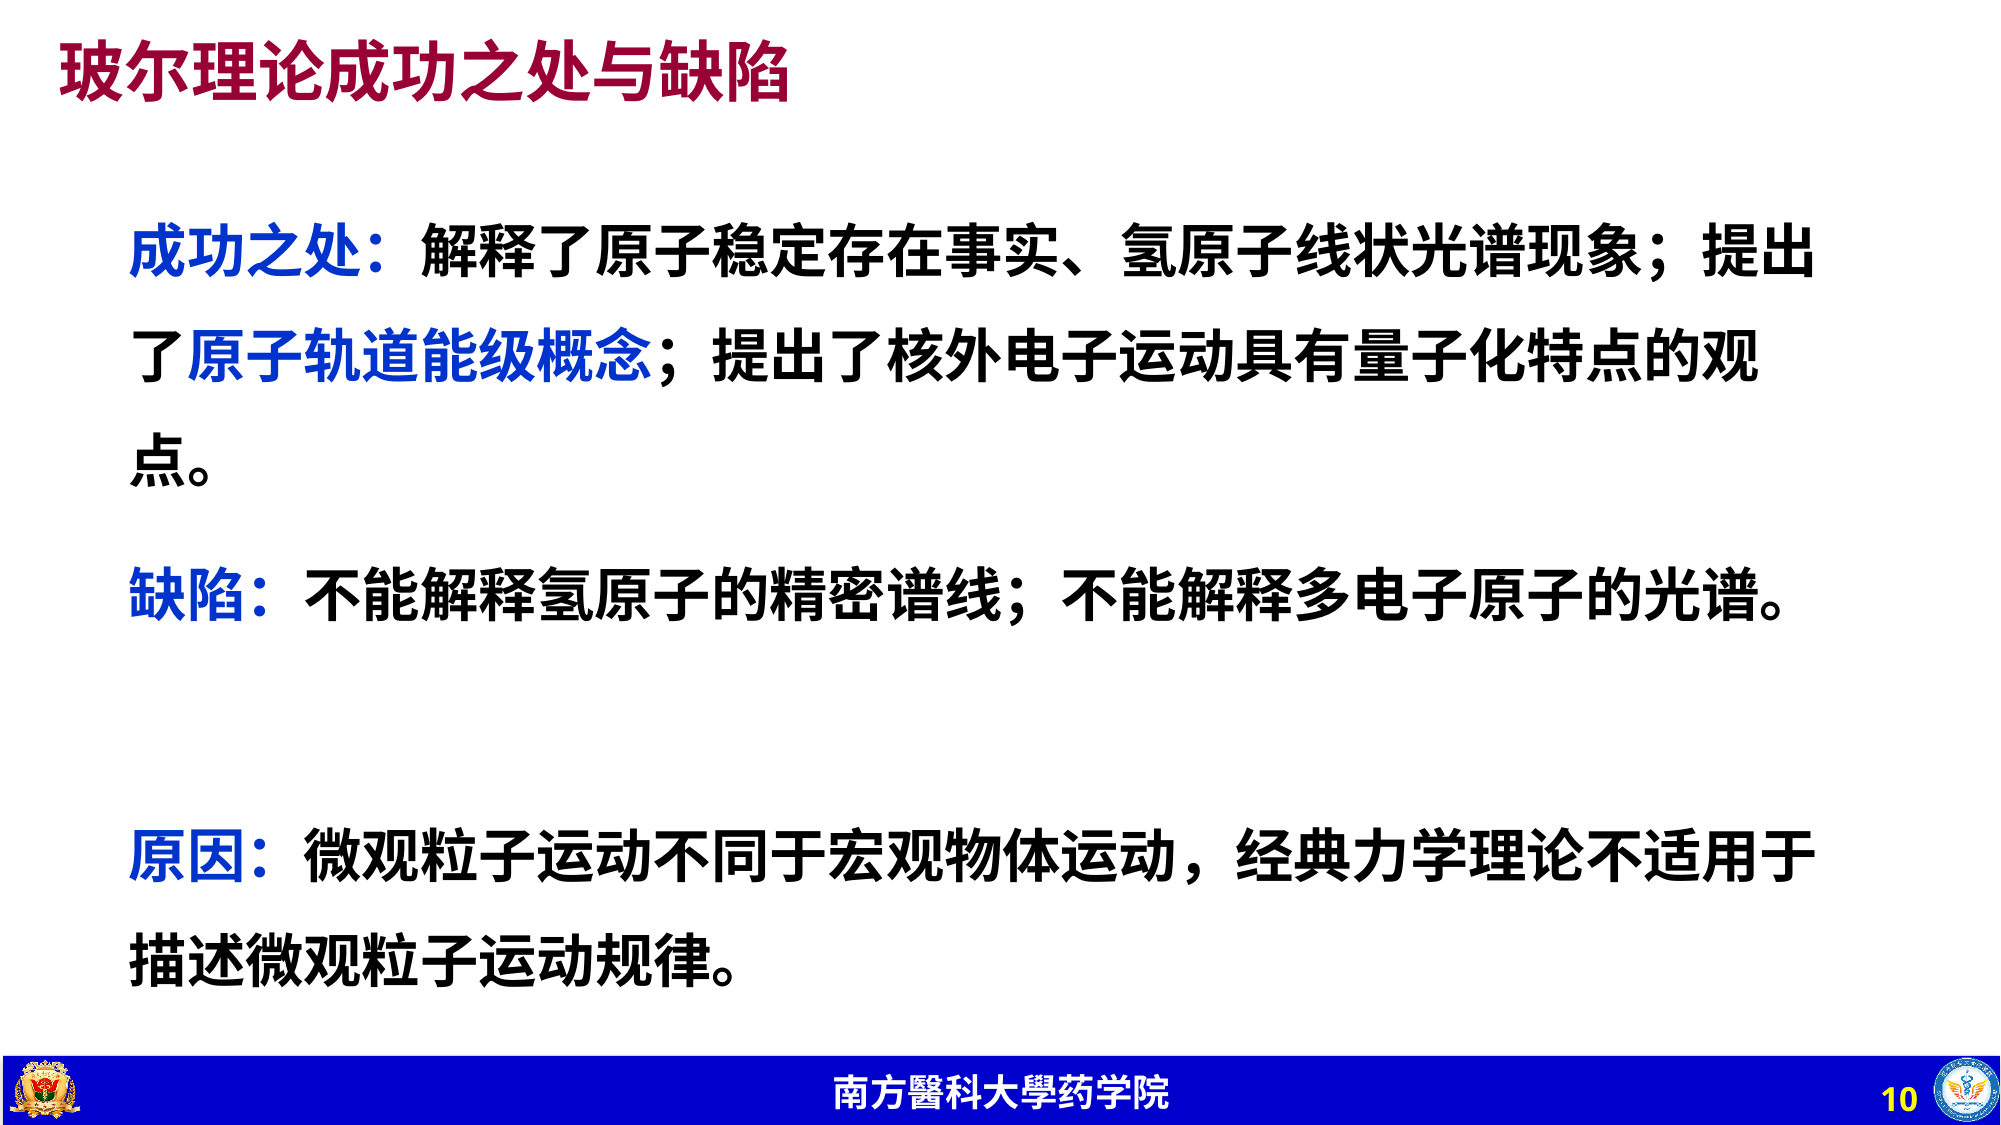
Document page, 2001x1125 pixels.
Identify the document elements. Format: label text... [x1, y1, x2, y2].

title 玻尔理论成功之处与缺陷 [43, 42, 819, 118]
slide_number 10 [1466, 1055, 1934, 1125]
picture [1934, 1057, 2000, 1122]
text_box 成功之处：解释了原子稳定存在事实、氢原子线状光谱现象；提出了原子轨道能级概念；提出了核外电子运动具有量子化特点的观点。 [114, 172, 1886, 502]
text_box 缺陷：不能解释氢原子的精密谱线；不能解释多电子原子的光谱。 [114, 515, 1886, 636]
text_box 原因：微观粒子运动不同于宏观物体运动，经典力学理论不适用于描述微观粒子运动规律。 [114, 777, 1863, 1002]
picture [3, 1057, 86, 1120]
